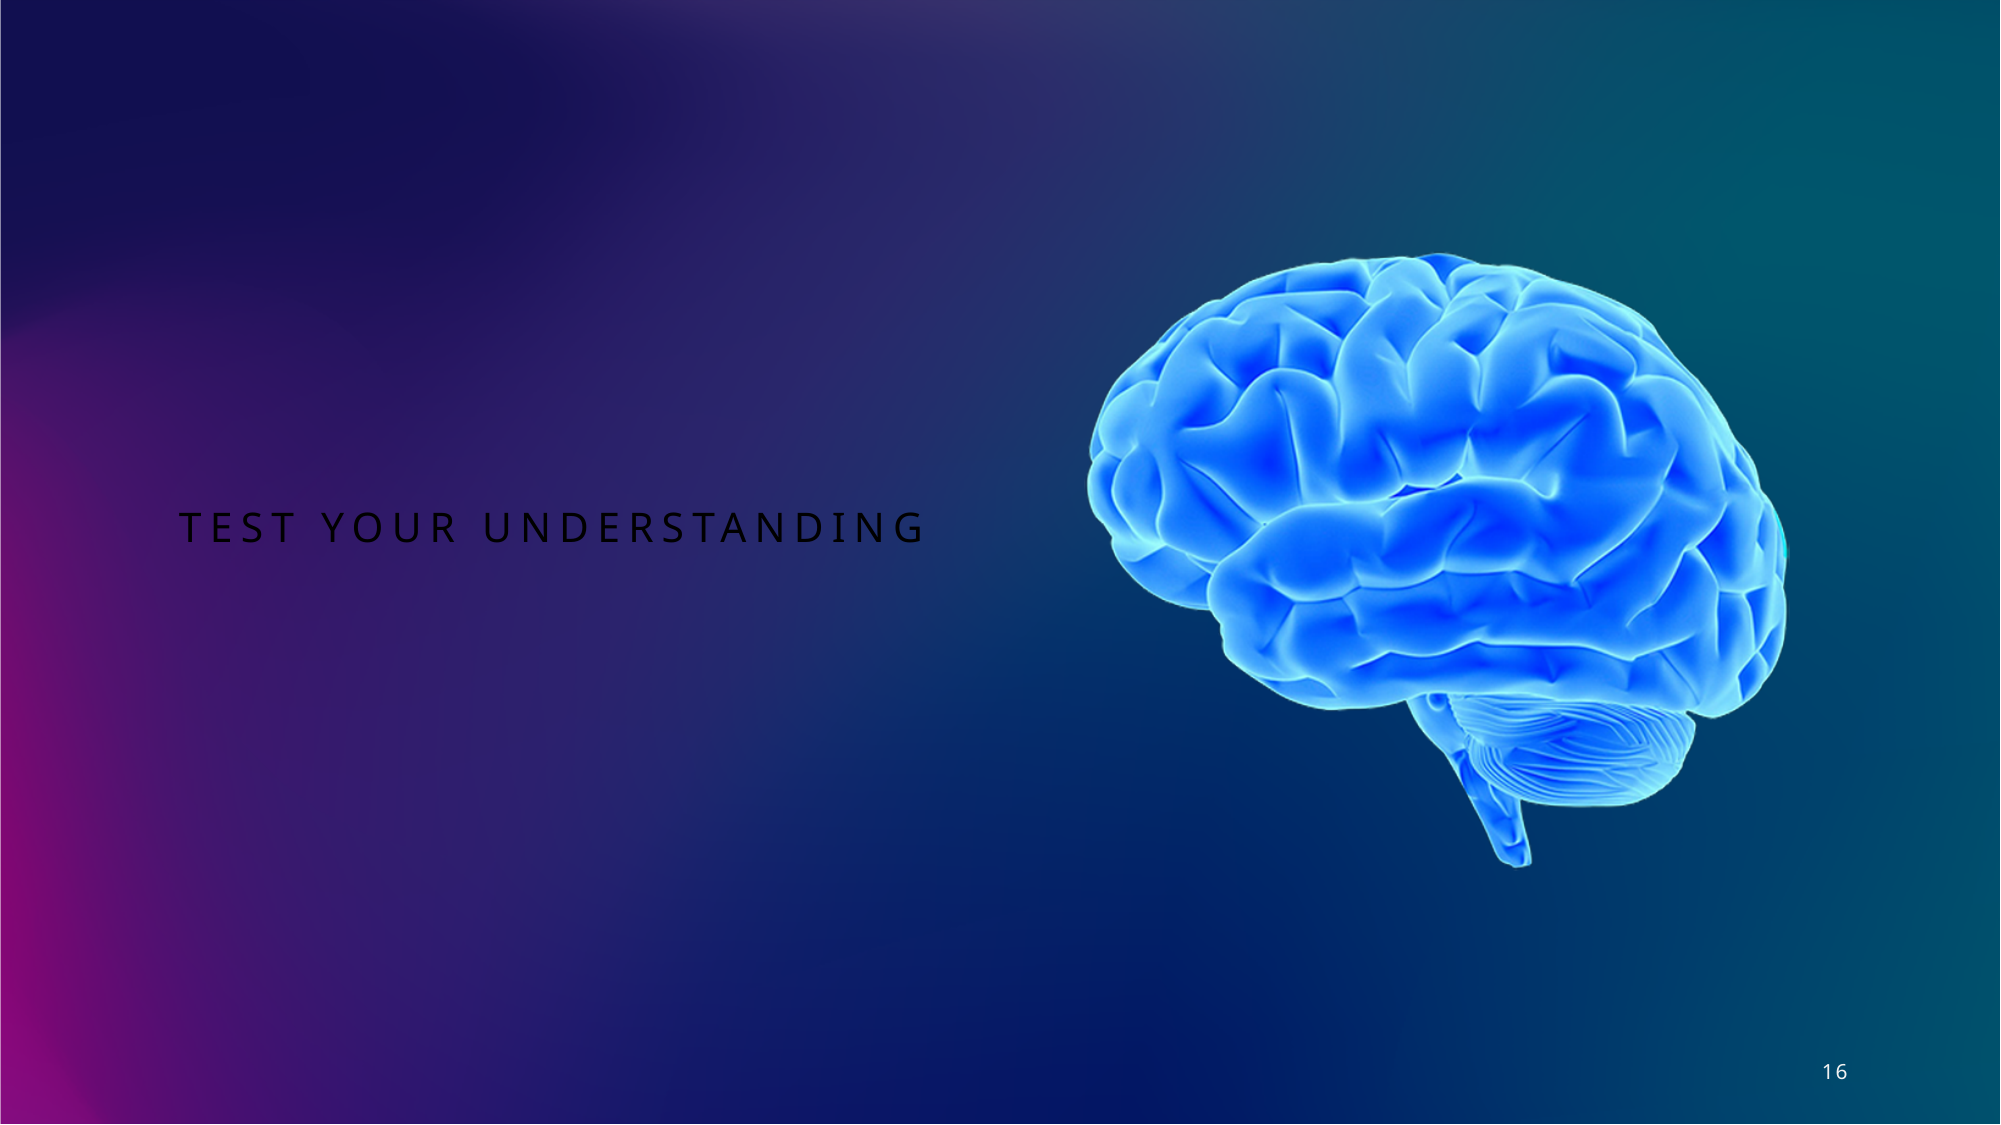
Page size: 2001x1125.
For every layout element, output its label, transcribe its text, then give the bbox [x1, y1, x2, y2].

title Test your understanding [126, 480, 977, 559]
picture [0, 0, 1913, 1125]
slide_number 16 [1412, 1042, 1863, 1103]
